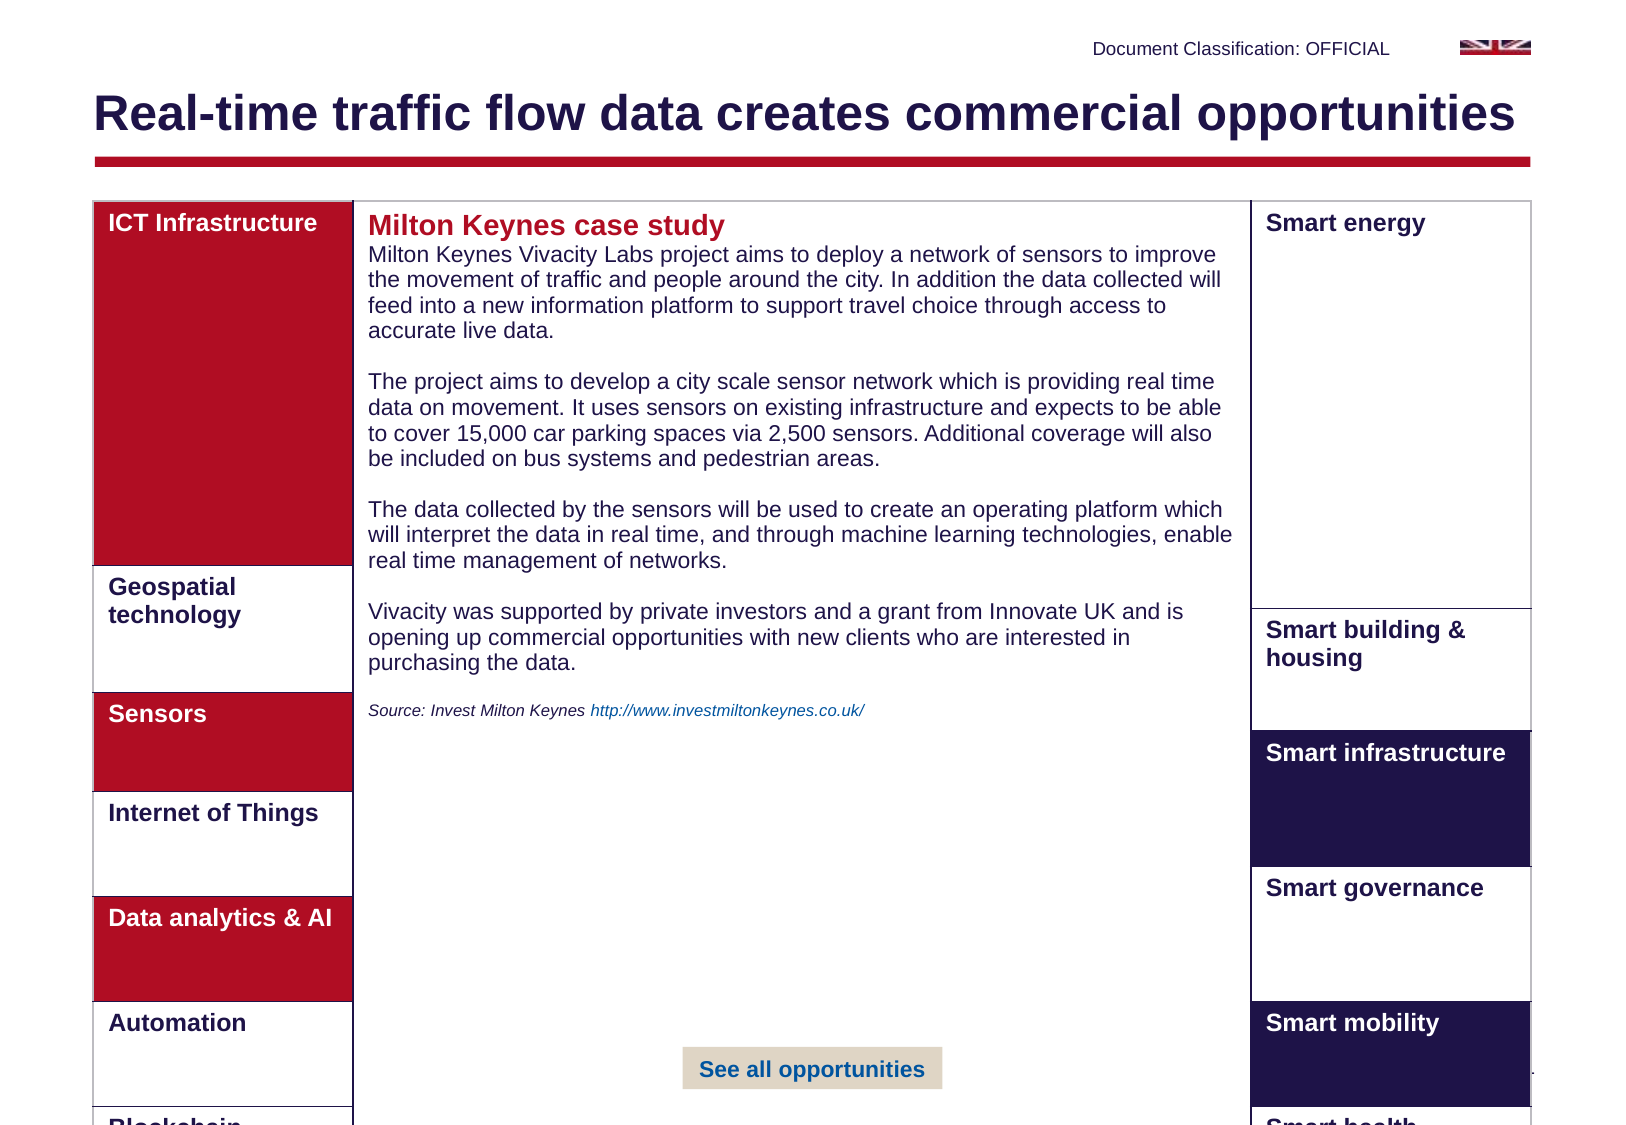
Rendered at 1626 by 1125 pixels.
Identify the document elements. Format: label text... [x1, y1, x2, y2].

table_cell Smart mobility [1252, 1002, 1530, 1106]
table_cell Sensors [94, 693, 352, 791]
picture [1460, 40, 1531, 55]
table_cell Smart governance [1252, 867, 1530, 1001]
text_box See all opportunities [682, 1046, 943, 1090]
table_cell Smart infrastructure [1252, 732, 1530, 866]
table_header Smart energy [1252, 202, 1530, 608]
table_cell Automation [94, 1002, 352, 1106]
table_cell Blockchain [94, 1107, 352, 1125]
title Real-time traffic flow data creates commercial opportunities [93, 57, 1542, 164]
table_header ICT Infrastructure [94, 202, 352, 565]
table_cell Smart building & housing [1252, 609, 1530, 730]
table_cell Geospatial technology [94, 566, 352, 692]
table_header Milton Keynes case study Milton Keynes Vivacity Labs project aims to deploy a network of sensors to improve the movement of traffic and people around the city. In addition the data collected will feed into a new information platform to support travel choice through access to accurate live data. The project aims to develop a city scale sensor network which is providing real time data on movement. It uses sensors on existing infrastructure and expects to be able to cover 15,000 car parking spaces via 2,500 sensors. Additional coverage will also be included on bus systems and pedestrian areas. The data collected by the sensors will be used to create an operating platform which will interpret the data in real time, and through machine learning technologies, enable real time management of networks. Vivacity was supported by private investors and a grant from Innovate UK and is opening up commercial opportunities with new clients who are interested in purchasing the data. Source: Invest Milton Keynes http://www.investmiltonkeynes.co.uk/ [354, 202, 1250, 1125]
table_cell Internet of Things [94, 792, 352, 896]
table_cell Smart health [1252, 1107, 1530, 1125]
table_cell Data analytics & AI [94, 897, 352, 1001]
